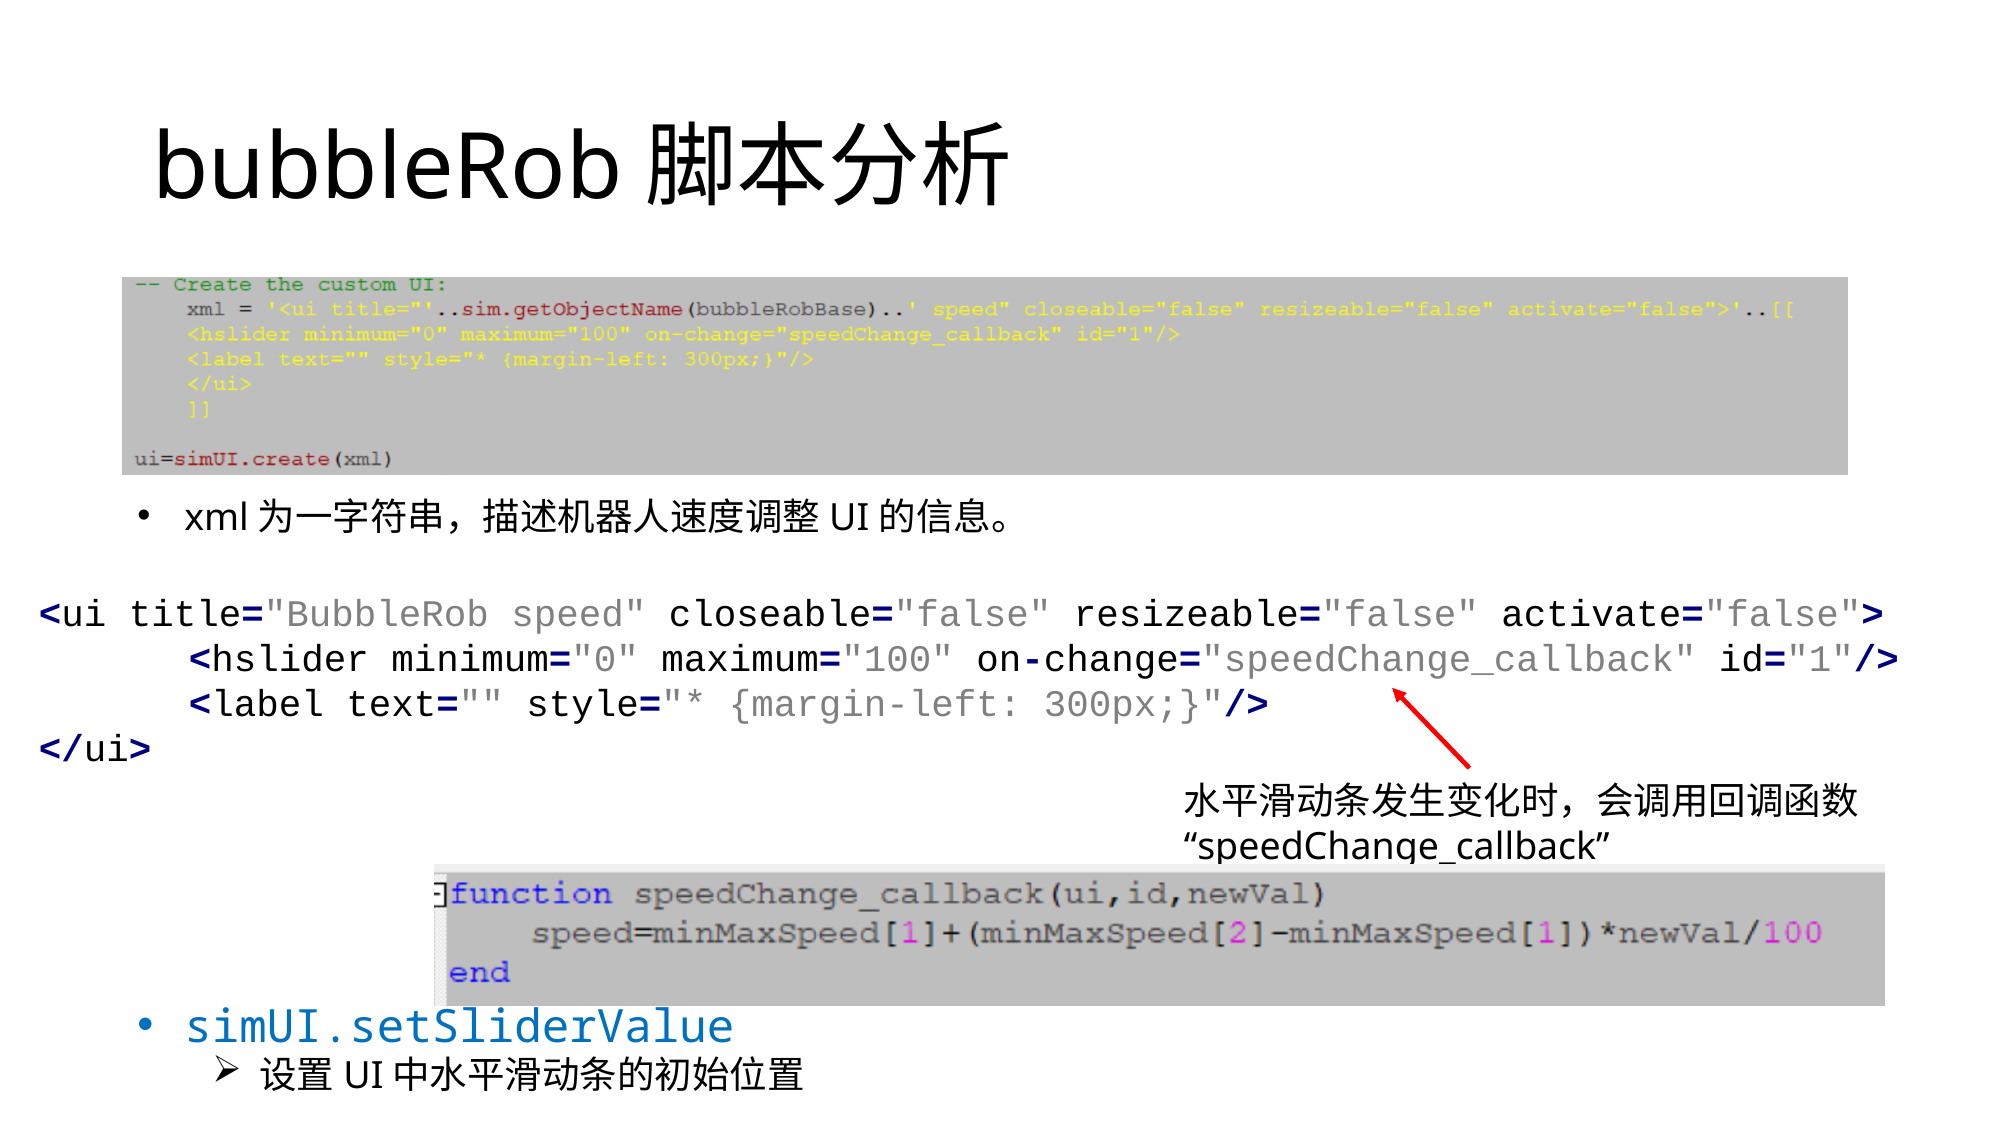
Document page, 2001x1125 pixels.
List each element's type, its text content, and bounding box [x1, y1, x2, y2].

title bubbleRob脚本分析 [137, 59, 1863, 278]
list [122, 277, 1848, 475]
text_box xml为一字符串，描述机器人速度调整UI的信息。 [122, 485, 1757, 581]
text_box 水平滑动条发生变化时，会调用回调函数 “speedChange_callback” [1168, 769, 1874, 864]
text_box <ui title="BubbleRob speed" closeable="false" resizeable="false" activate="false"> <hslider minimum="0" maximum="100" on-change="speedChange_callback" id="1"/> <label text="" style="* {margin-left: 300px;}"/> </ui> [24, 581, 2000, 777]
picture [434, 864, 1885, 1006]
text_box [1392, 687, 1470, 769]
text_box simUI.setSliderValue 设置UI中水平滑动条的初始位置 [122, 988, 1186, 1104]
